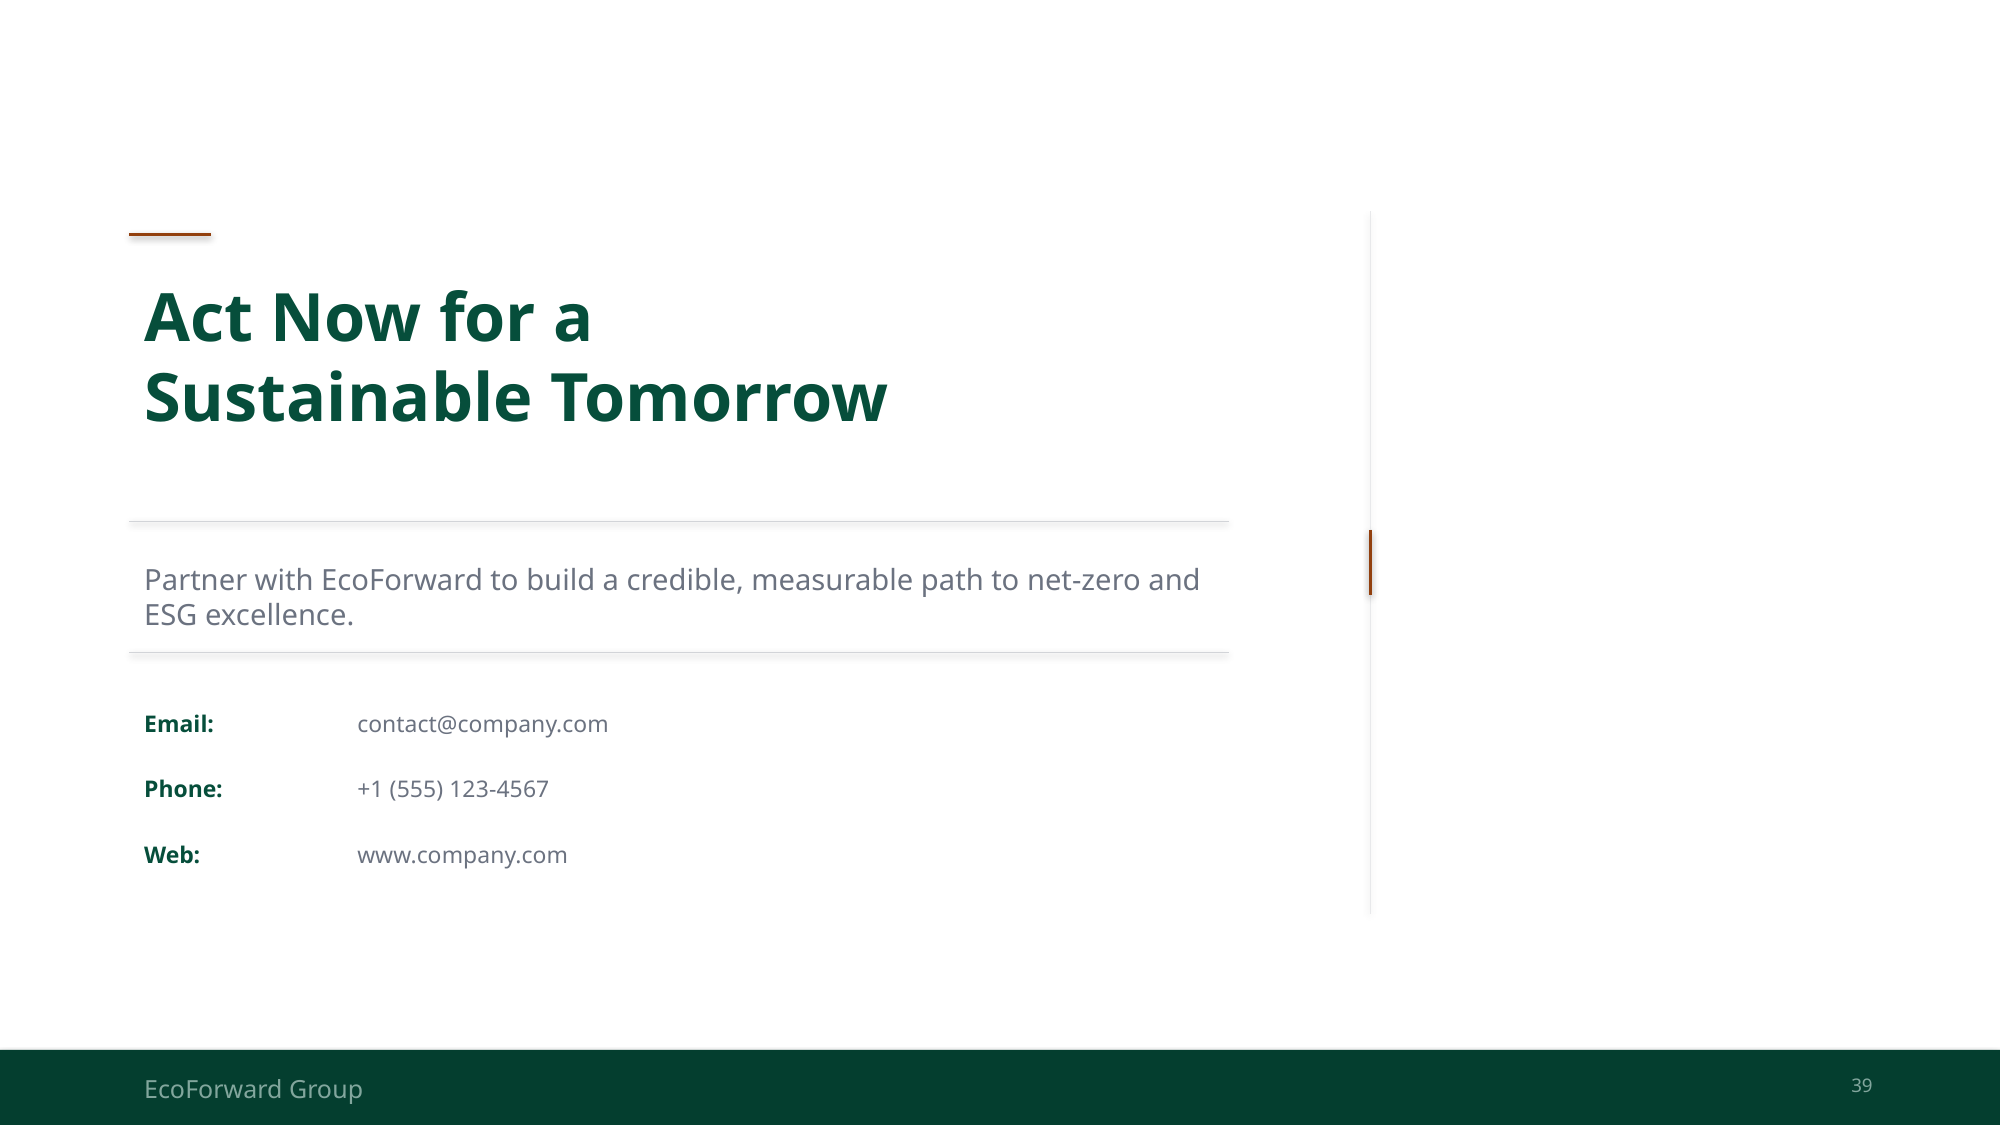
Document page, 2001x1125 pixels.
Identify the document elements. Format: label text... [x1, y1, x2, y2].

text_box Partner with EcoForward to build a credible, measurable path to net-zero and ESG excellence. [129, 554, 1230, 639]
text_box Act Now for a Sustainable Tomorrow [129, 267, 1230, 442]
text_box Email: [129, 701, 327, 745]
text_box [0, 1049, 2000, 1125]
text_box EcoForward Group [129, 1066, 622, 1112]
text_box www.company.com [342, 833, 1230, 876]
text_box Phone: [129, 767, 327, 810]
text_box Web: [129, 833, 327, 876]
text_box 39 [1821, 1066, 1888, 1104]
text_box +1 (555) 123-4567 [342, 767, 1230, 810]
text_box contact@company.com [342, 701, 1230, 745]
